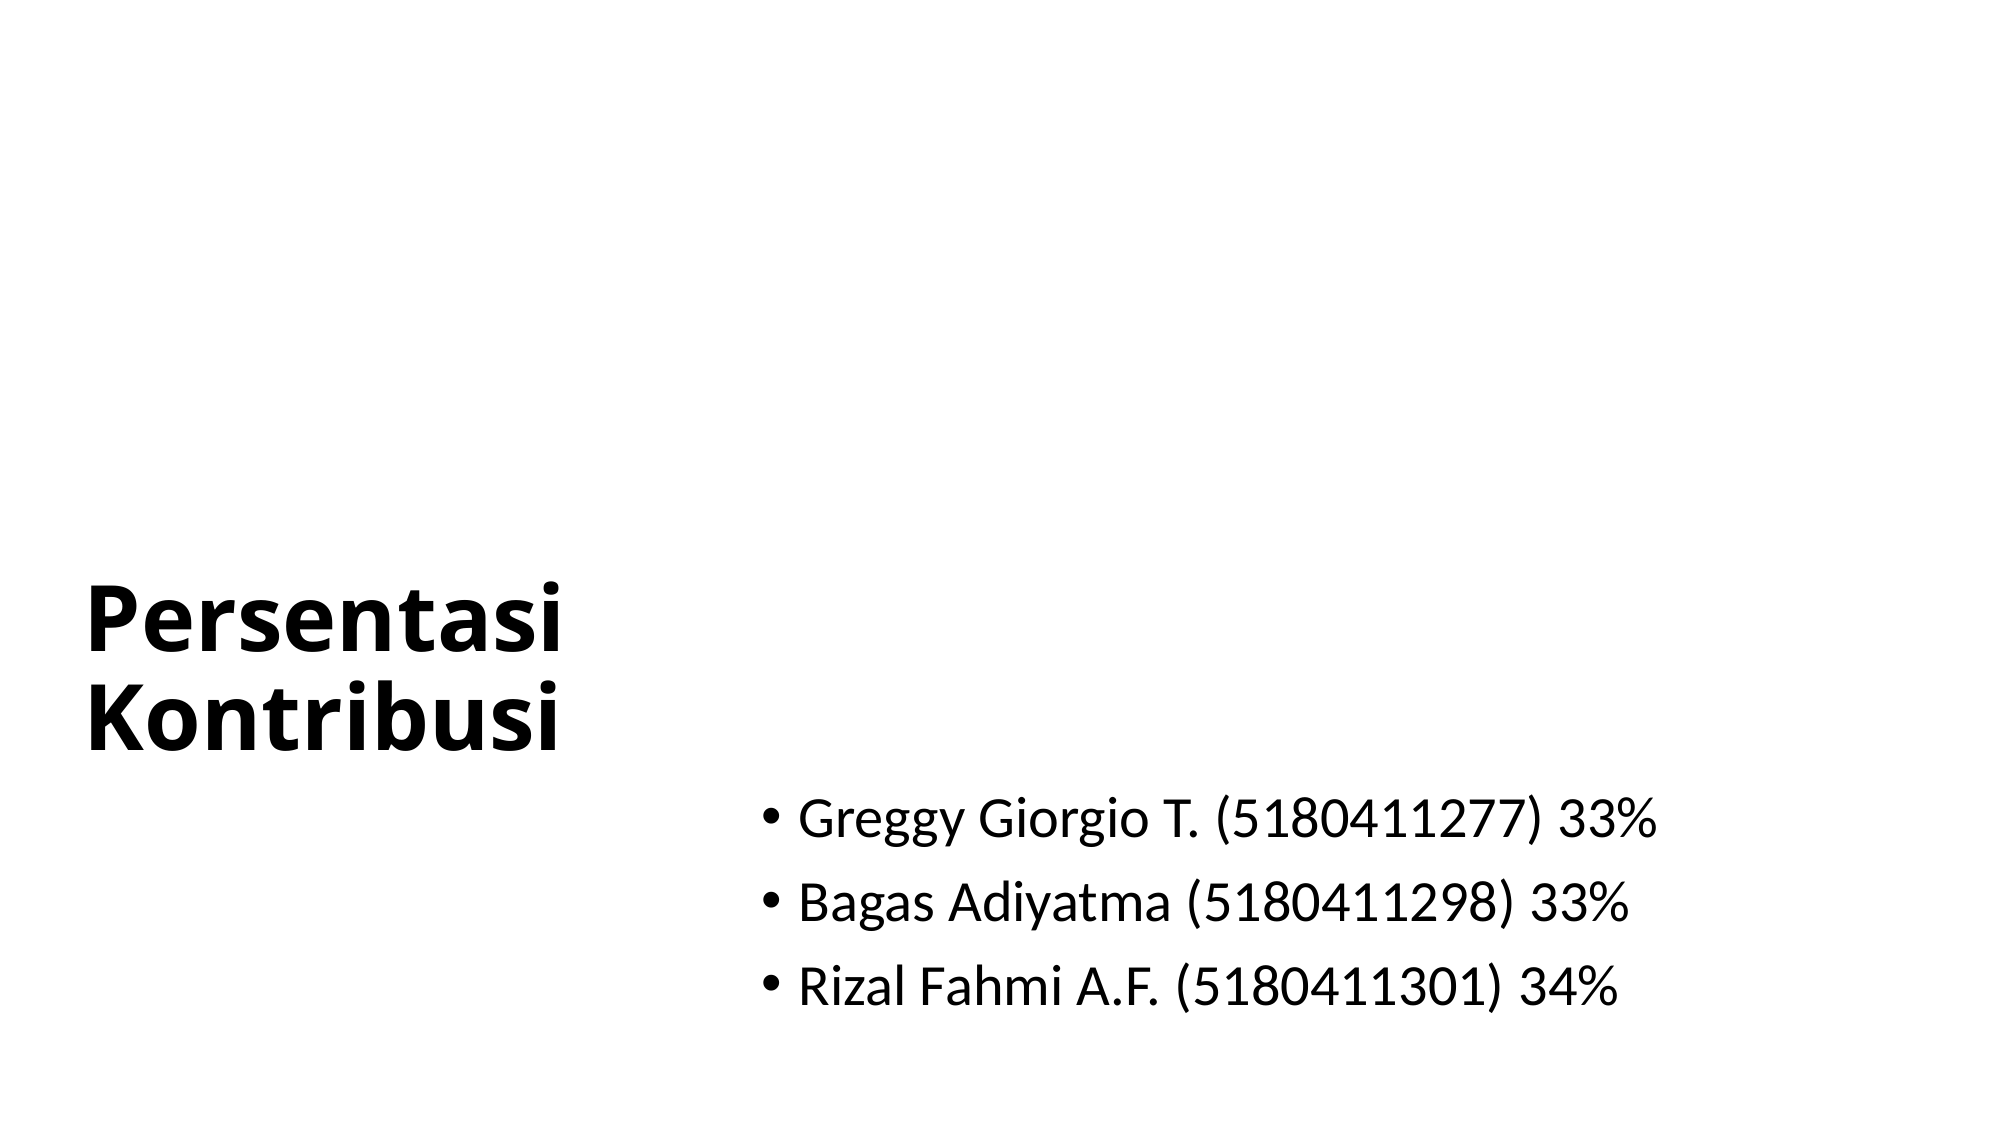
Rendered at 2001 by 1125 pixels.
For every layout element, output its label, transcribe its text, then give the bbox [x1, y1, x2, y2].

text_box Greggy Giorgio T. (5180411277) 33% Bagas Adiyatma (5180411298) 33% Rizal Fahmi A.F. (5180411301) 34% [746, 779, 1832, 1049]
title Persentasi Kontribusi [68, 562, 1000, 780]
